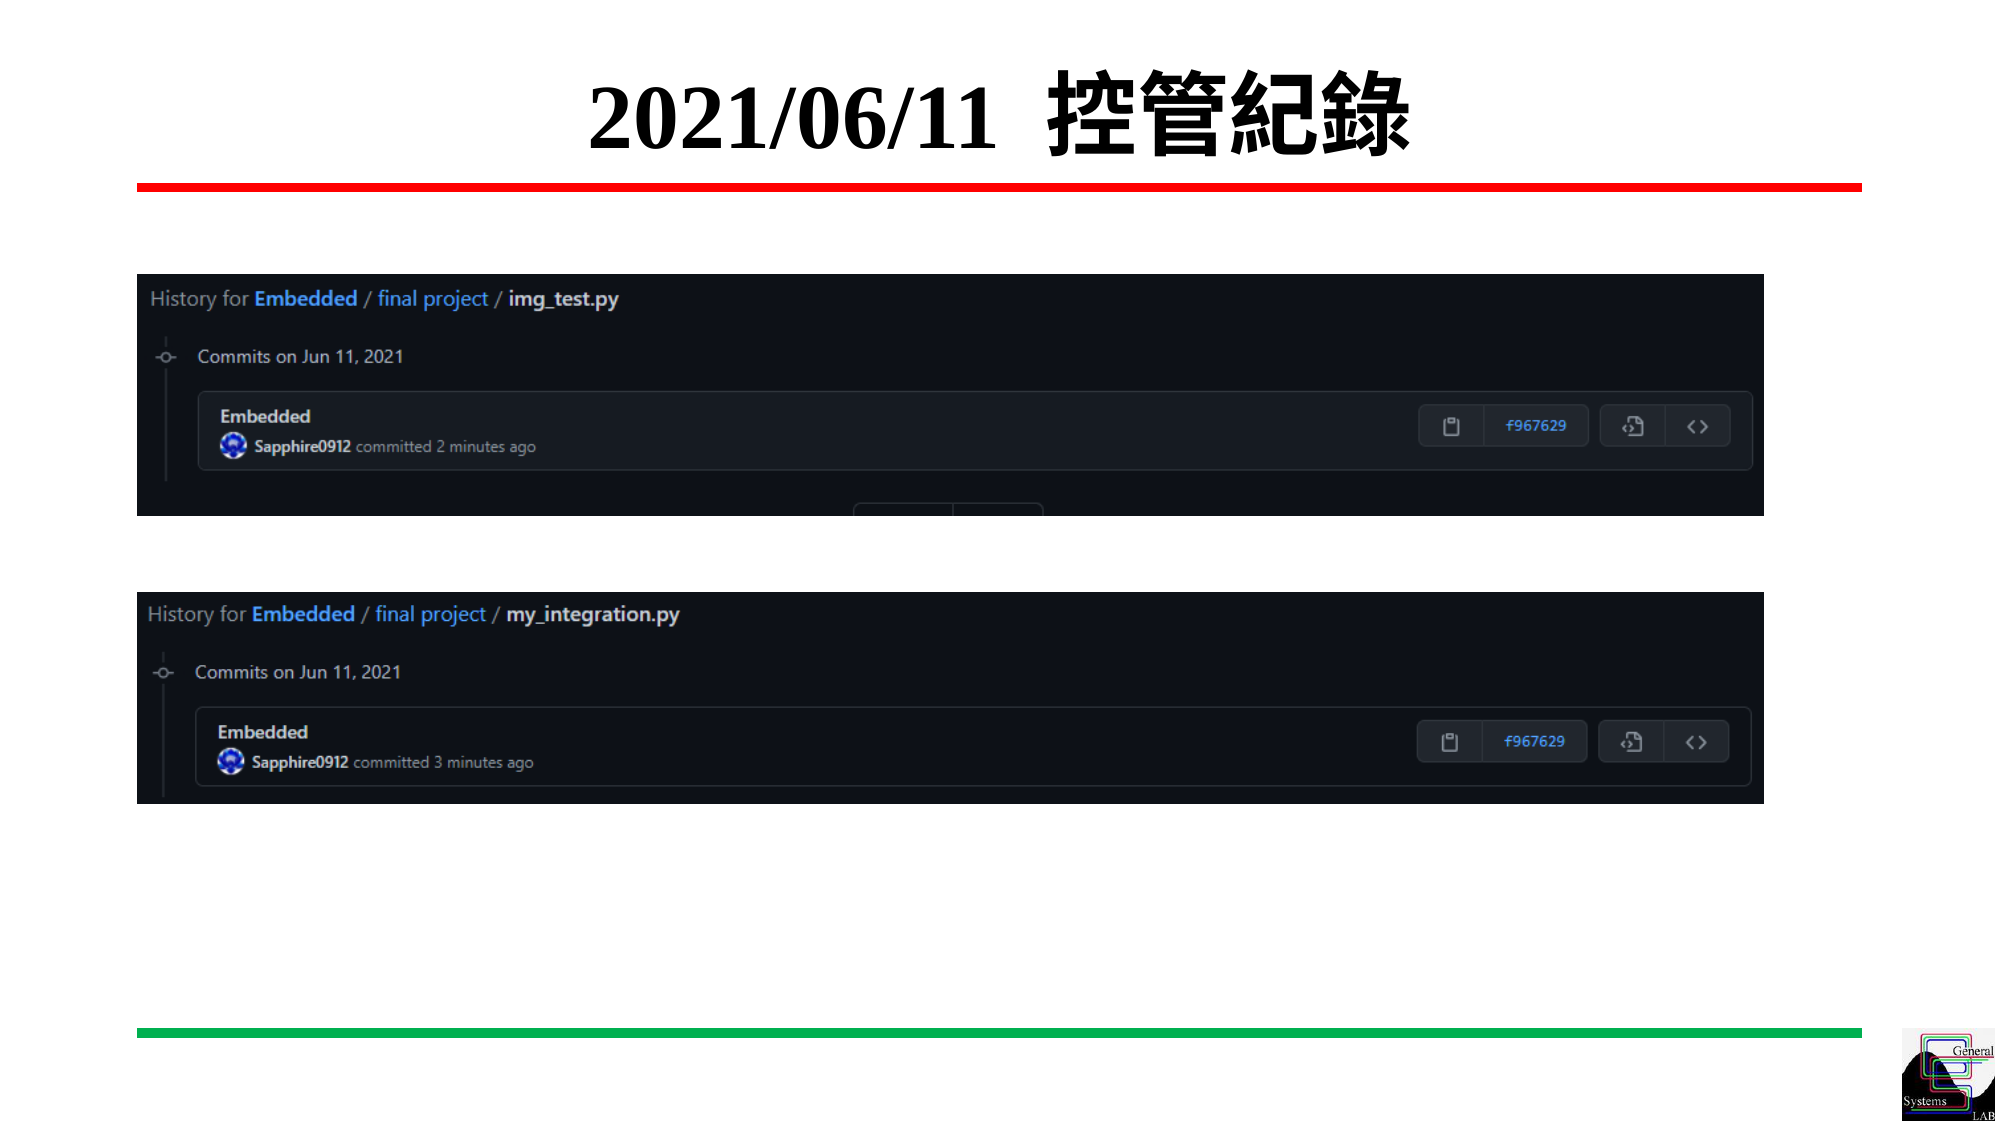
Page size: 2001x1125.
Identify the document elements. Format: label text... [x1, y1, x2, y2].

picture [137, 274, 1764, 516]
picture [1902, 1028, 1995, 1121]
title 2021/06/11 控管紀錄 [137, 59, 1863, 178]
picture [137, 592, 1764, 804]
